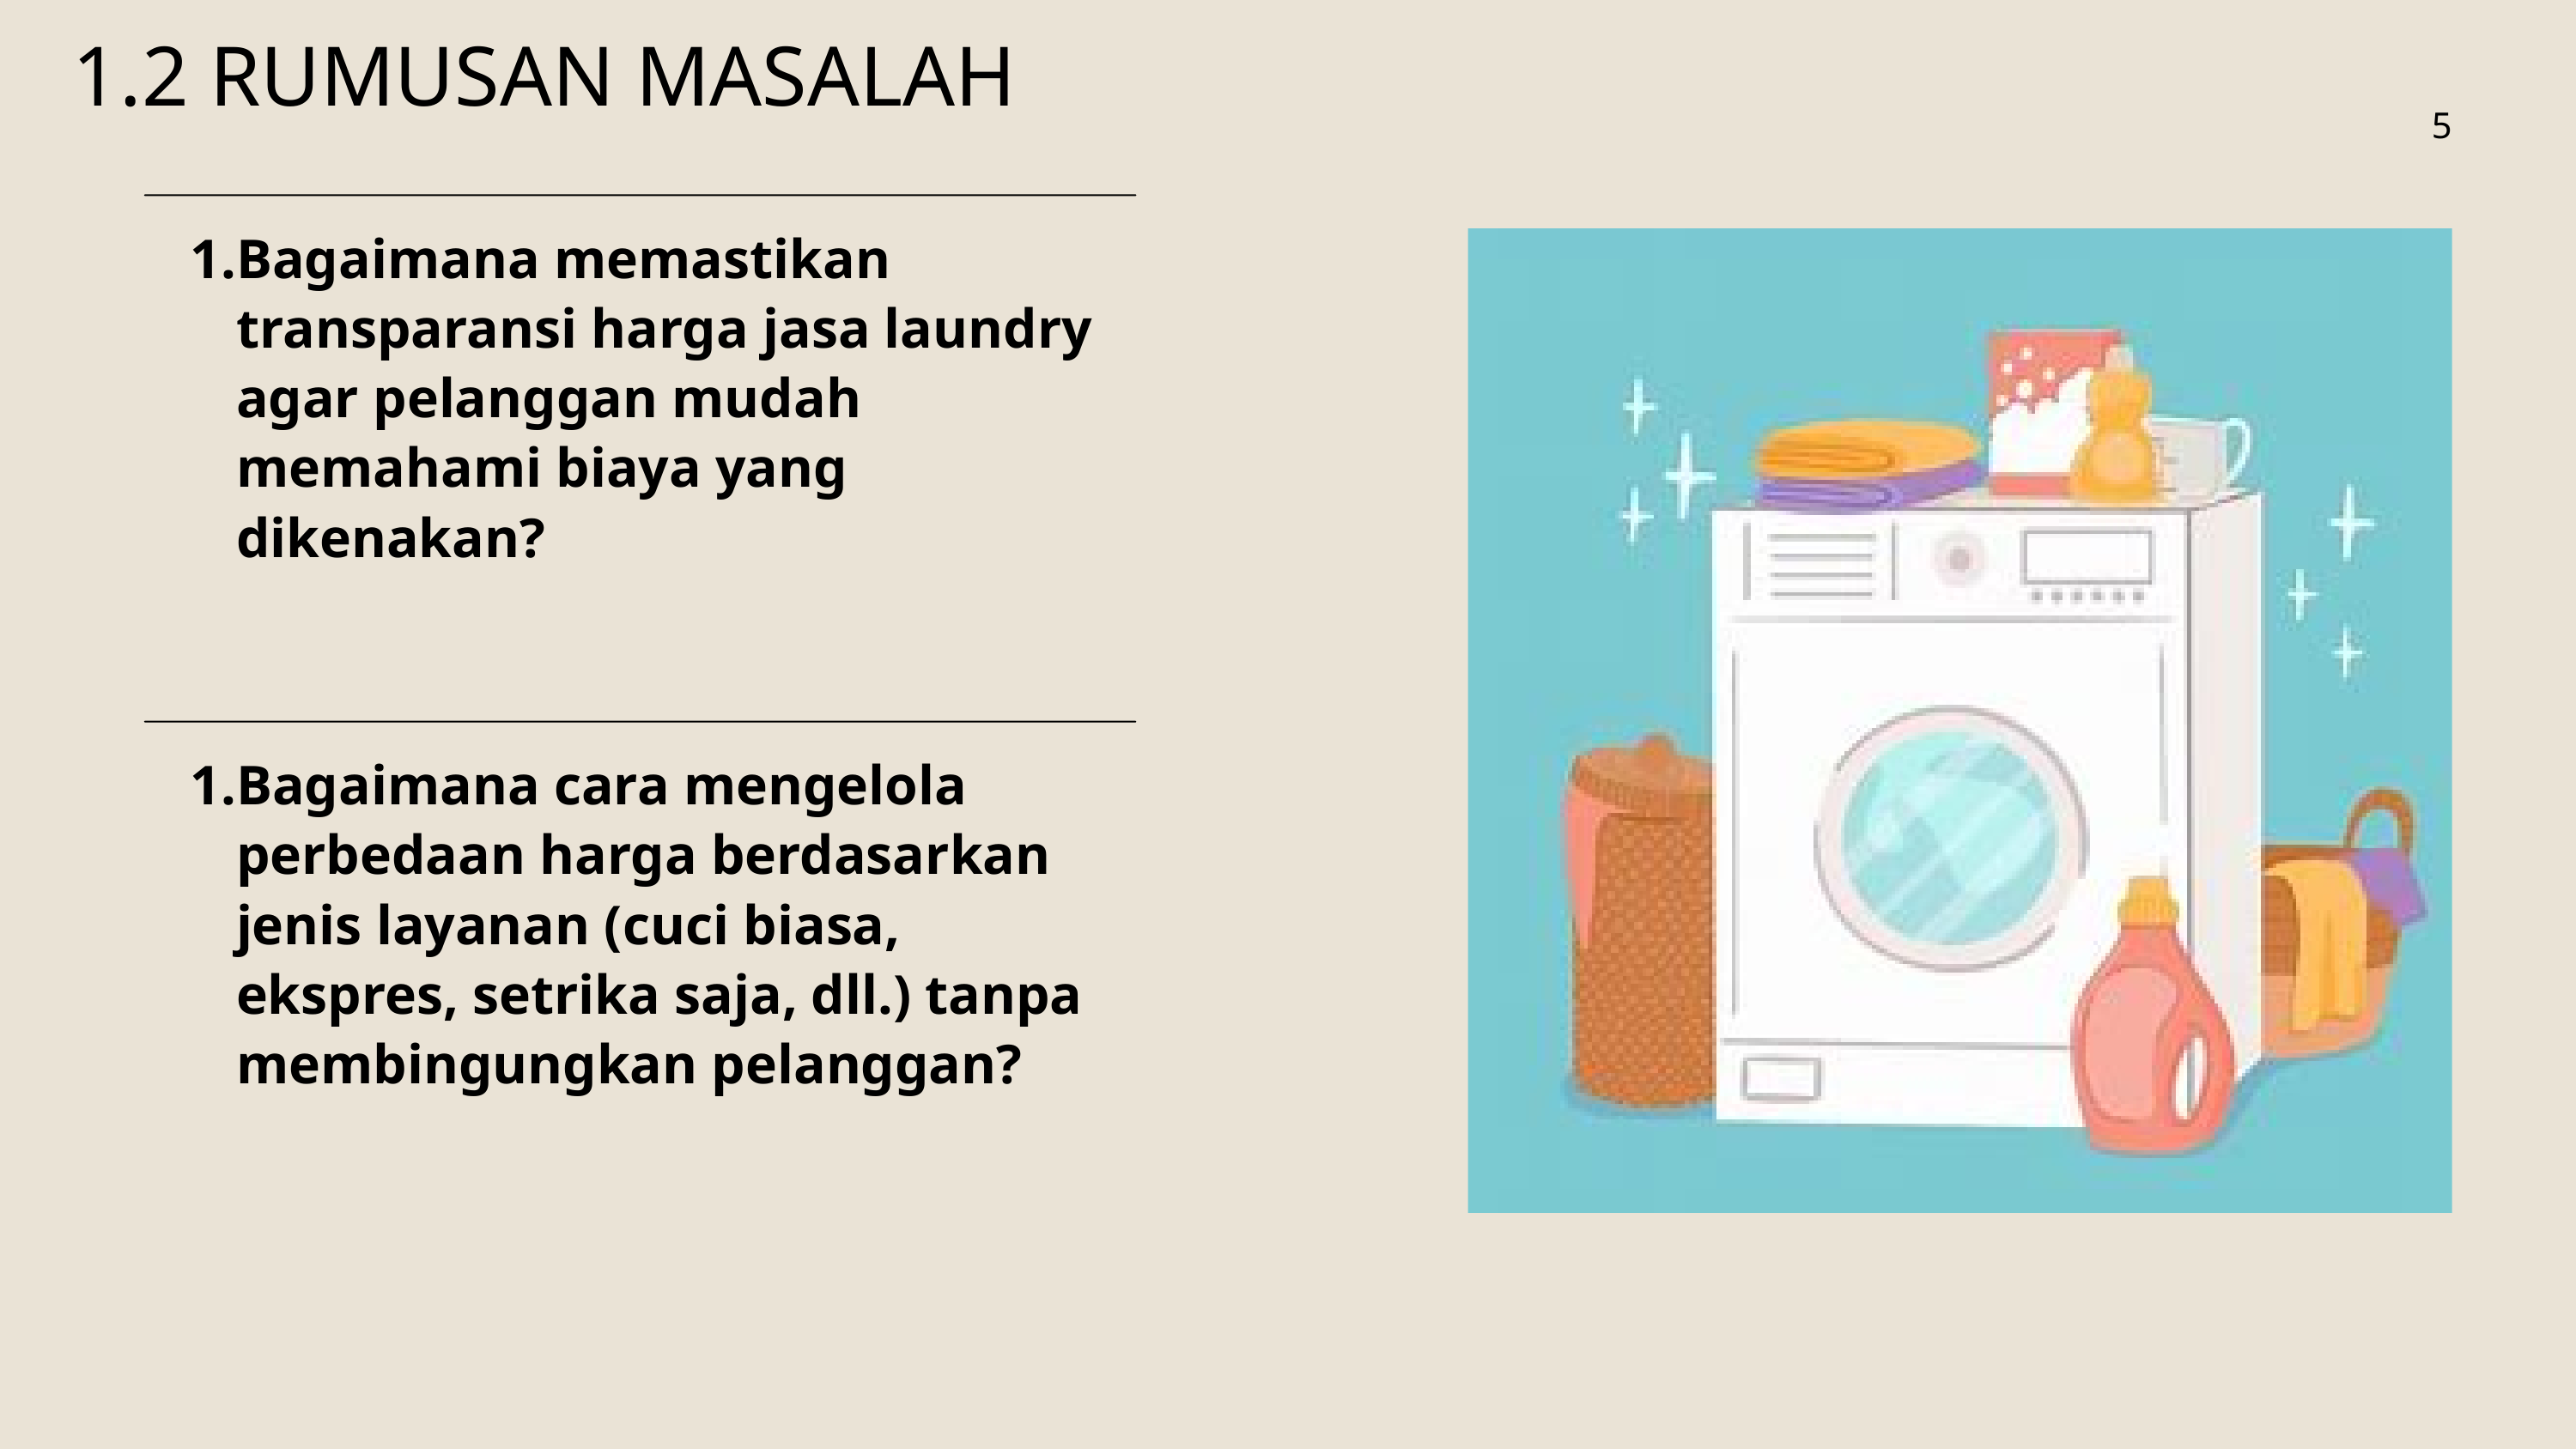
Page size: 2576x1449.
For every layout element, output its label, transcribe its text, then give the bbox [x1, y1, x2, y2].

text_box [144, 194, 1136, 649]
text_box 5 [2431, 95, 2452, 146]
text_box 1.2 RUMUSAN MASALAH [72, 23, 1136, 123]
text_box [144, 720, 1136, 1175]
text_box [1467, 228, 2452, 1214]
